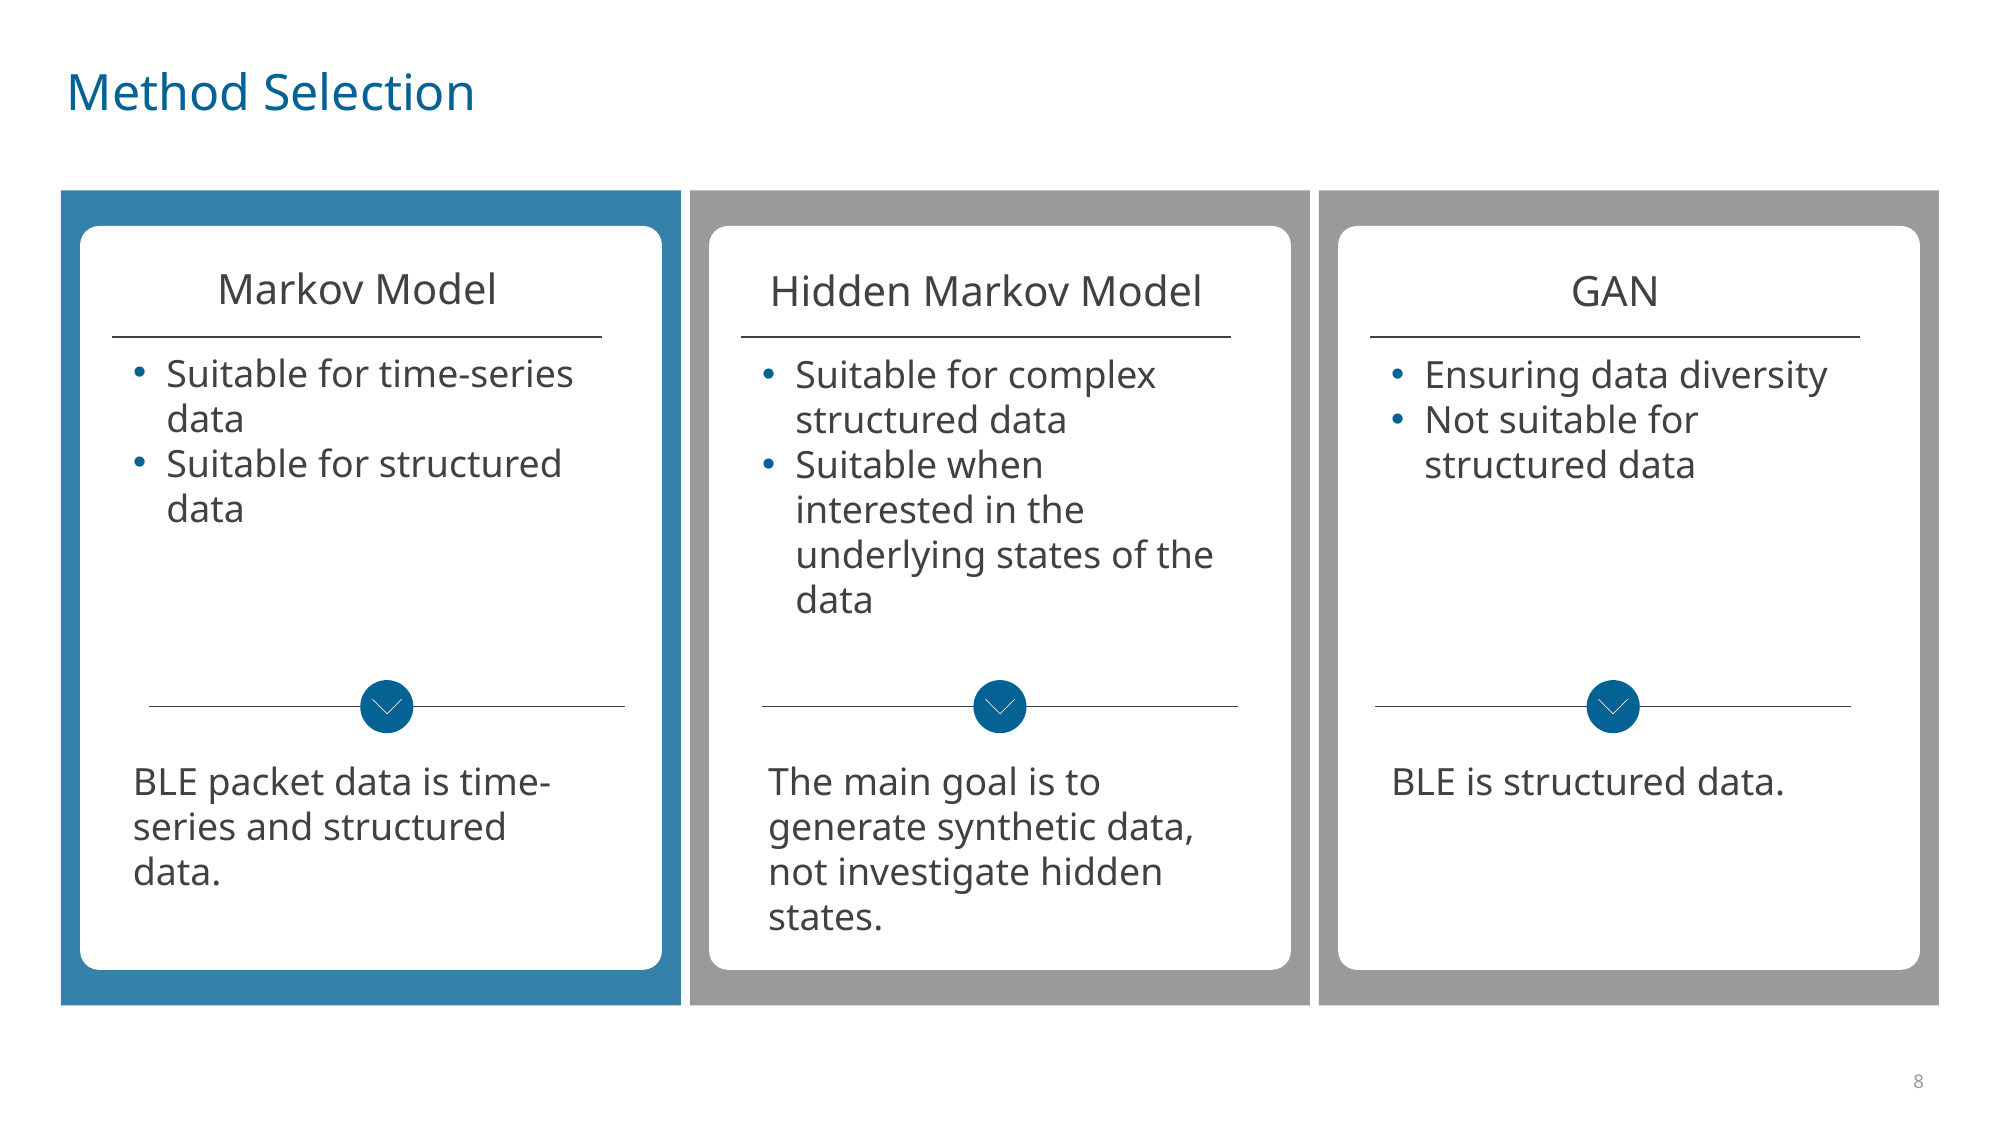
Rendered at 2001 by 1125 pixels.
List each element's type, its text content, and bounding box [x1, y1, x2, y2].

text_box Markov Model [111, 240, 603, 334]
text_box BLE packet data is time-series and structured data. [80, 742, 603, 970]
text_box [761, 679, 1239, 734]
text_box Hidden Markov Model [740, 242, 1232, 335]
text_box The main goal is to generate synthetic data, not investigate hidden states. [715, 742, 1238, 970]
text_box [60, 189, 682, 1006]
text_box [1318, 189, 1940, 1006]
text_box [708, 224, 1292, 971]
text_box Suitable for time-series data Suitable for structured data [80, 334, 603, 681]
text_box [79, 224, 663, 971]
slide_number 8 [1845, 1042, 1940, 1103]
title Method Selection [60, 61, 1940, 129]
text_box Suitable for complex structured data Suitable when interested in the underlying states of the data [709, 335, 1232, 682]
text_box BLE is structured data. [1338, 742, 1861, 970]
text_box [1375, 679, 1852, 734]
text_box Ensuring data diversity Not suitable for structured data [1338, 335, 1861, 682]
text_box GAN [1369, 242, 1861, 335]
text_box [1337, 224, 1922, 971]
text_box [689, 189, 1311, 1006]
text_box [148, 679, 625, 734]
